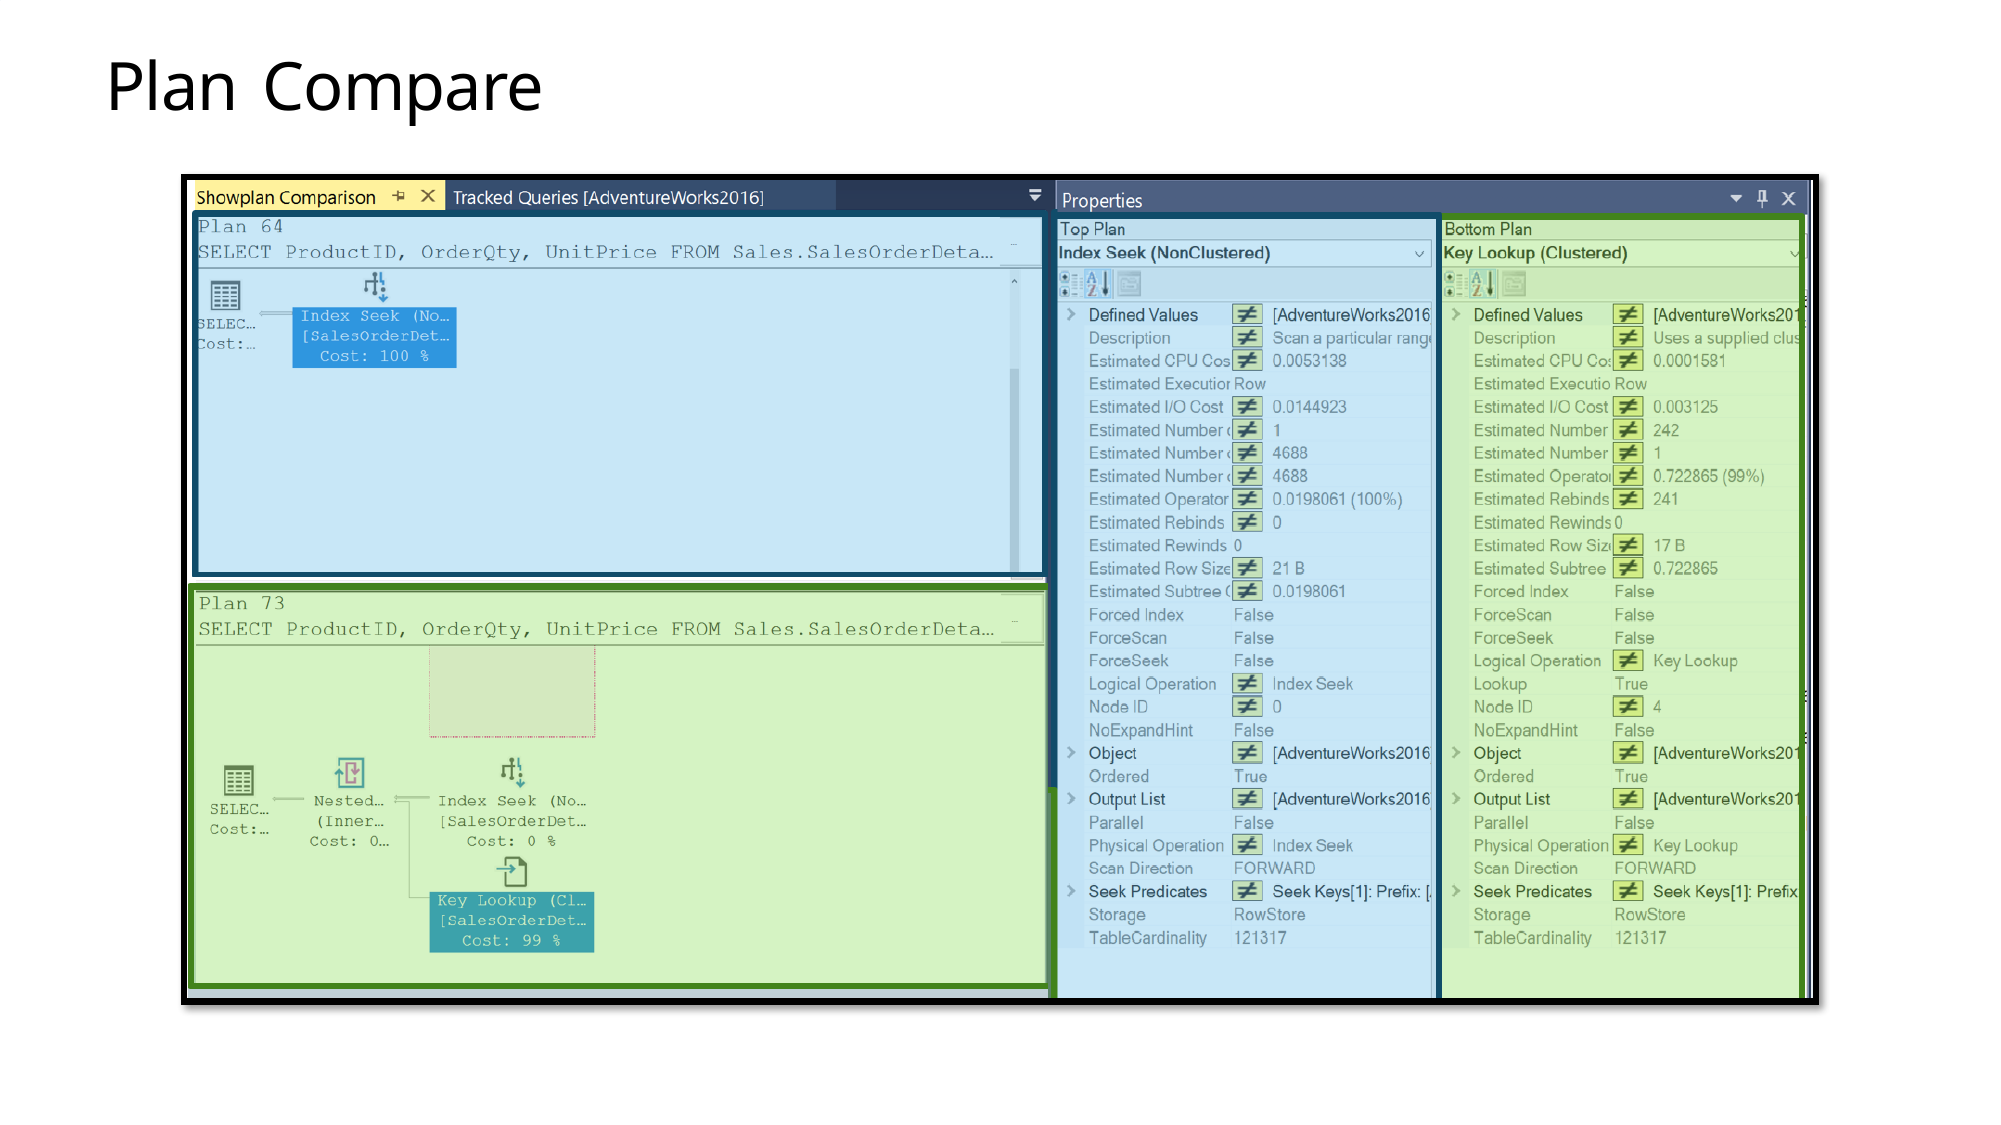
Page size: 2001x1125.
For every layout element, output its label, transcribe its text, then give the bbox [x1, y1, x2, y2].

picture [186, 179, 1813, 999]
title Plan Compare [105, 53, 1638, 132]
